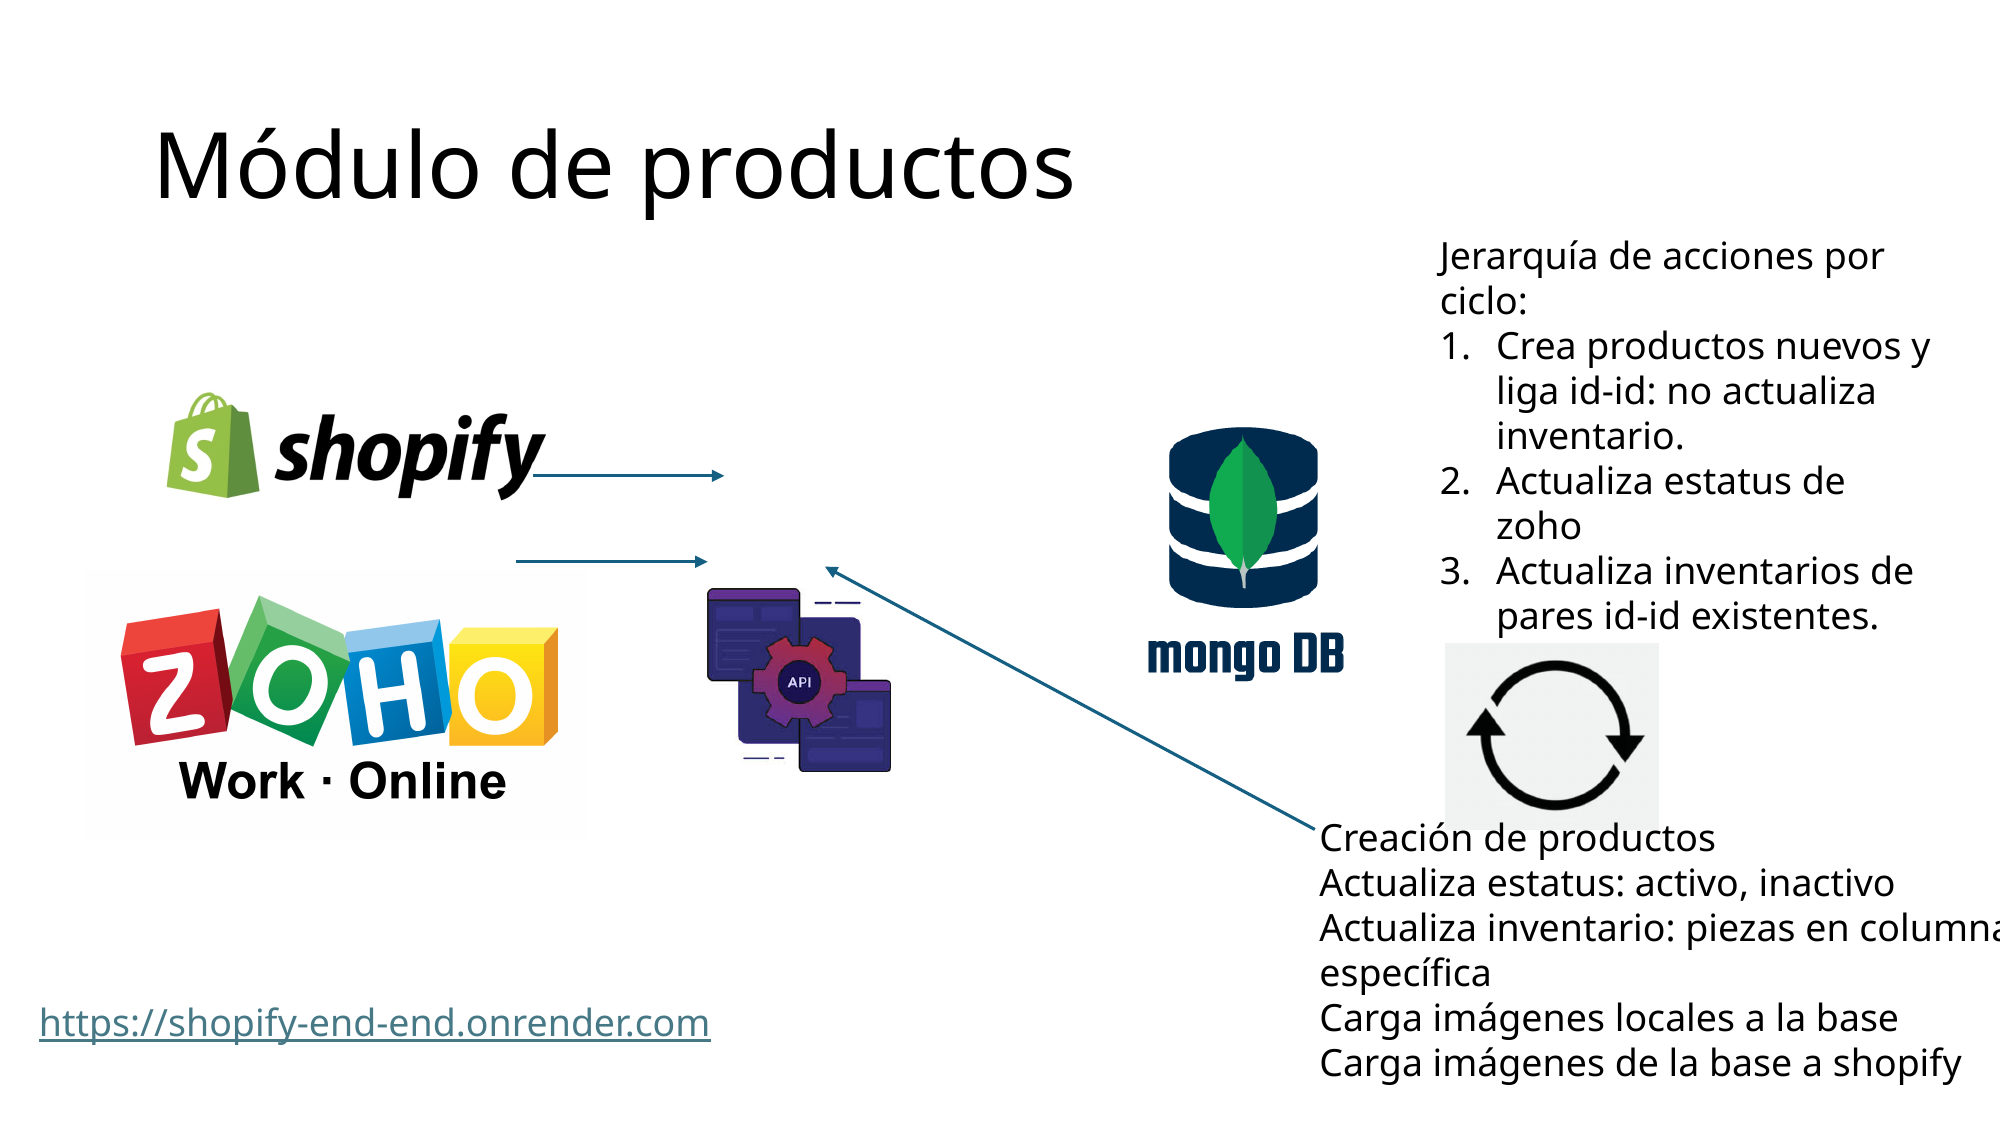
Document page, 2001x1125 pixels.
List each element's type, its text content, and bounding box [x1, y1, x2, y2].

text_box https://shopify-end-end.onrender.com [24, 991, 732, 1058]
picture [82, 570, 590, 841]
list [146, 331, 572, 563]
picture [1444, 642, 1660, 830]
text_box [824, 566, 1316, 830]
picture [707, 588, 824, 773]
title Módulo de productos [137, 59, 1863, 278]
text_box Creación de productos Actualiza estatus: activo, inactivo Actualiza inventario: piezas en columna específica Carga imágenes locales a la base Carga imágenes de la base a shopify [1304, 806, 2000, 1091]
picture [1145, 427, 1347, 698]
text_box Jerarquía de acciones por ciclo: Crea productos nuevos y liga id-id: no actualiza inventario. Actualiza estatus de zoho Actualiza inventarios de pares id-id existentes. [1424, 224, 1953, 645]
